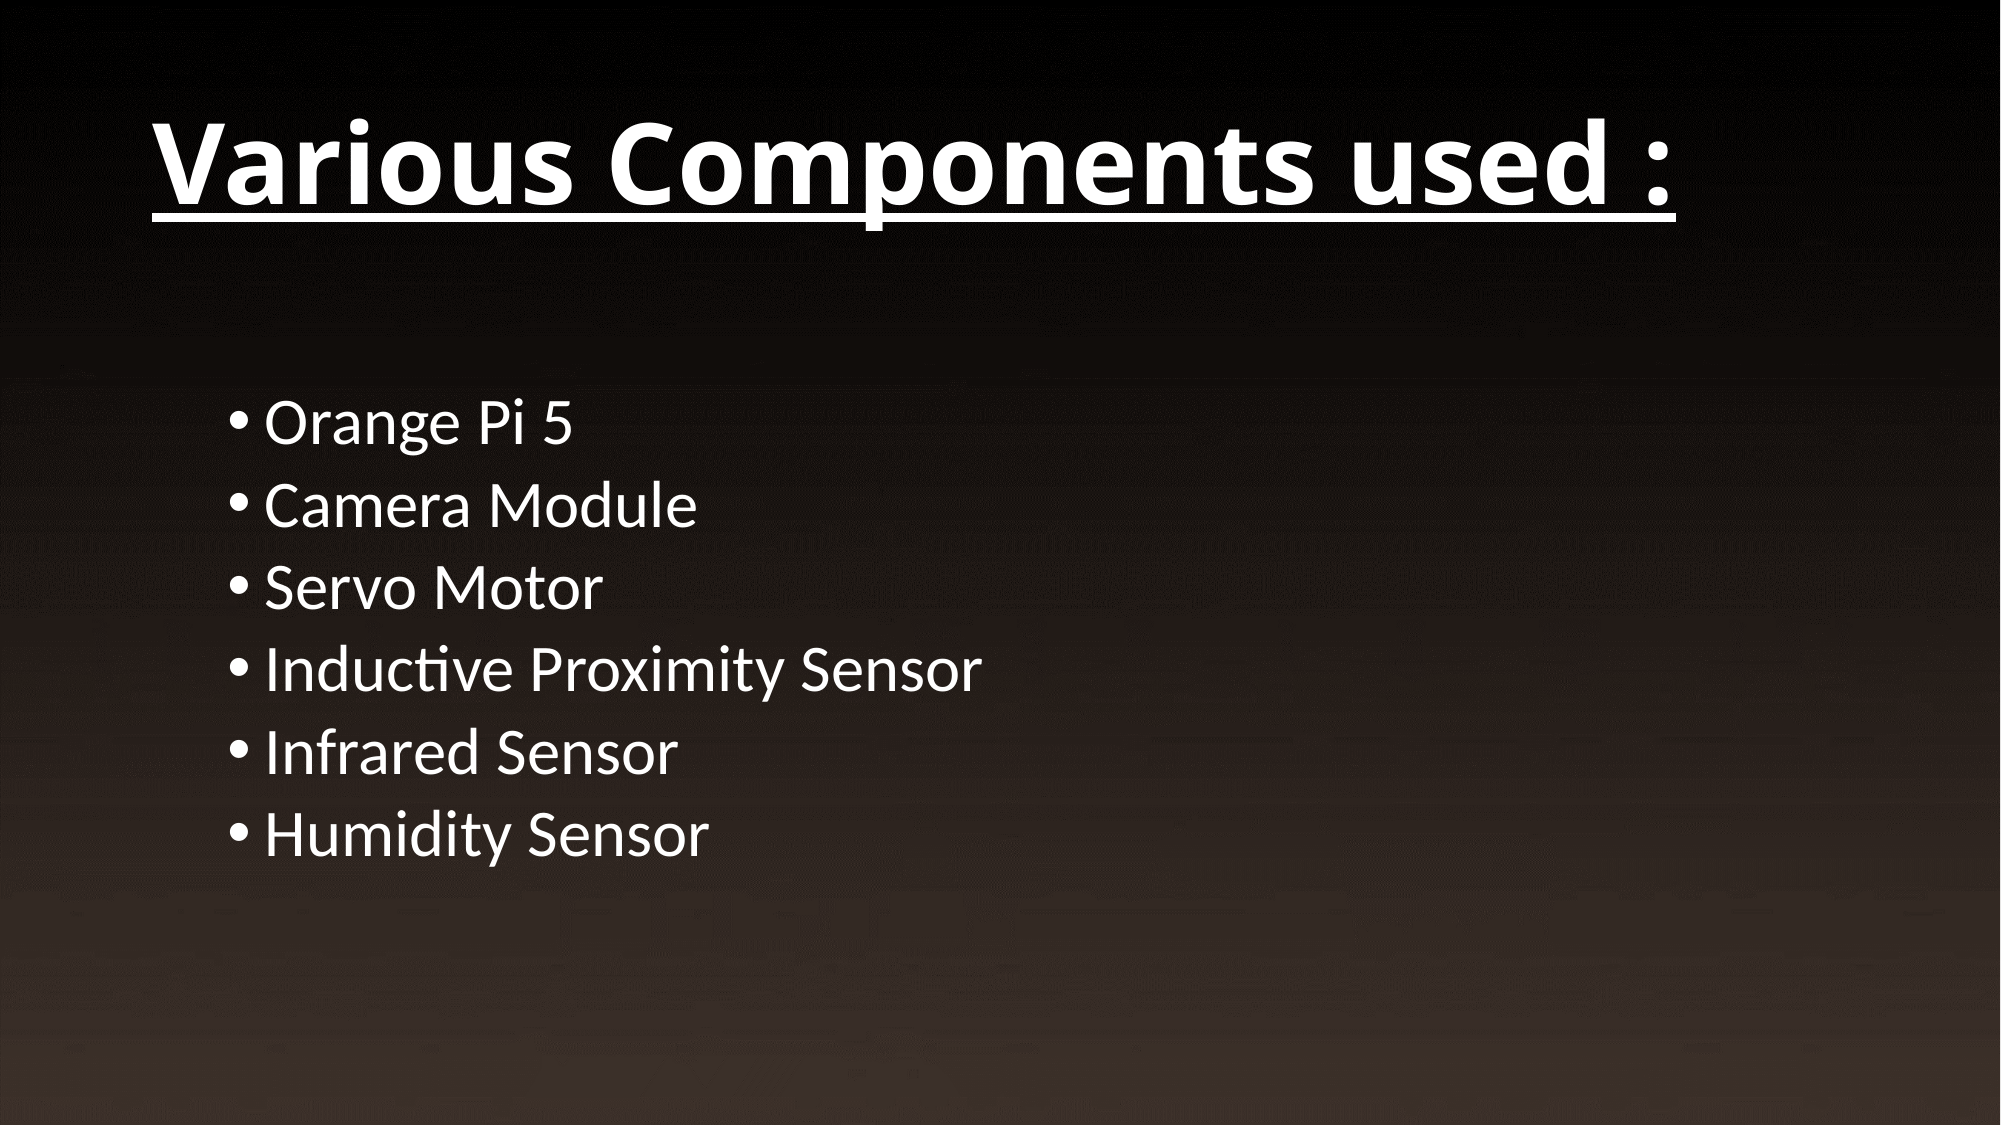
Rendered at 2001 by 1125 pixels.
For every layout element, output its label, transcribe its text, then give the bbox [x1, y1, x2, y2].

title Various Components used : [137, 59, 1863, 278]
list Orange Pi 5 Camera Module Servo Motor Inductive Proximity Sensor Infrared Sensor Humidity Sensor [137, 299, 1863, 1014]
